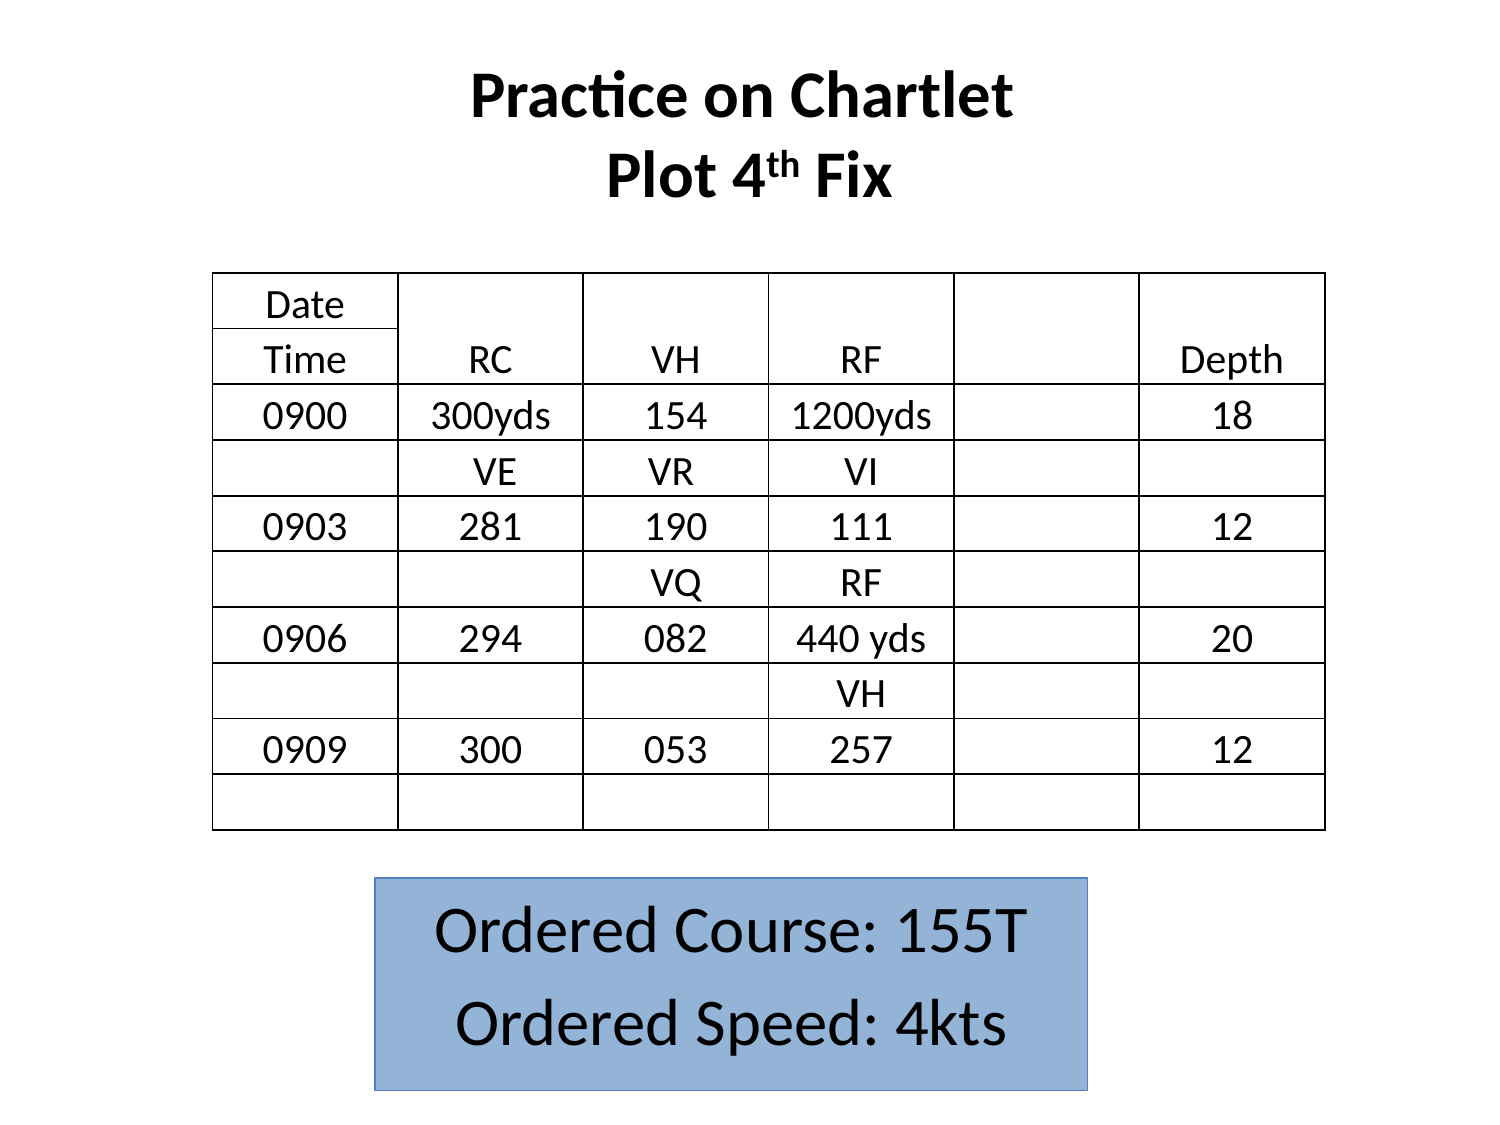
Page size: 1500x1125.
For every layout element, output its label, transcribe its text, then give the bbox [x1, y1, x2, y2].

table_cell 440 yds [769, 608, 953, 662]
table_cell 0909 [213, 719, 397, 773]
table_cell [399, 552, 582, 606]
table_cell 12 [1140, 719, 1324, 773]
table_cell 18 [1140, 385, 1324, 439]
table_cell 190 [584, 497, 768, 550]
table_cell 257 [769, 719, 953, 773]
table_cell 294 [399, 608, 582, 662]
table_cell 281 [399, 497, 582, 550]
table_header VH [584, 274, 768, 383]
table_cell 12 [1140, 497, 1324, 550]
table_cell 0900 [213, 385, 397, 439]
table_cell VQ [584, 552, 768, 606]
table_cell VR [584, 441, 768, 495]
table_cell [1140, 664, 1324, 718]
table_cell [955, 385, 1138, 439]
table_cell [955, 497, 1138, 550]
table_cell [955, 552, 1138, 606]
table_header Date [213, 274, 397, 328]
table_cell 111 [769, 497, 953, 550]
table_header RF [769, 274, 953, 383]
text_box Ordered Course: 155T Ordered Speed: 4kts [375, 878, 1088, 1091]
title Practice on Chartlet Plot 4th Fix [75, 37, 1425, 225]
table_cell [769, 775, 953, 829]
table_cell 20 [1140, 608, 1324, 662]
table_cell 154 [584, 385, 768, 439]
table_cell [955, 775, 1138, 829]
table_cell [213, 664, 397, 718]
table_cell RF [769, 552, 953, 606]
table_cell [955, 719, 1138, 773]
table_cell [213, 552, 397, 606]
table_cell [213, 441, 397, 495]
table_cell [213, 775, 397, 829]
table_header Depth [1140, 274, 1324, 383]
table_cell [955, 608, 1138, 662]
table_cell VH [769, 664, 953, 718]
table_cell [584, 775, 768, 829]
table_cell [399, 775, 582, 829]
table_header [955, 274, 1138, 383]
table_header RC [399, 274, 582, 383]
table_cell [1140, 552, 1324, 606]
table_cell VI [769, 441, 953, 495]
table_cell 0906 [213, 608, 397, 662]
table_cell [955, 664, 1138, 718]
table_cell [955, 441, 1138, 495]
table_cell [1140, 441, 1324, 495]
table_cell VE [399, 441, 582, 495]
table_cell 0903 [213, 497, 397, 550]
table_cell Time [213, 329, 397, 383]
table_cell 300yds [399, 385, 582, 439]
table_cell 053 [584, 719, 768, 773]
table_cell 300 [399, 719, 582, 773]
table_cell 1200yds [769, 385, 953, 439]
table_cell [1140, 775, 1324, 829]
table_cell [399, 664, 582, 718]
table_cell [584, 664, 768, 718]
table_cell 082 [584, 608, 768, 662]
